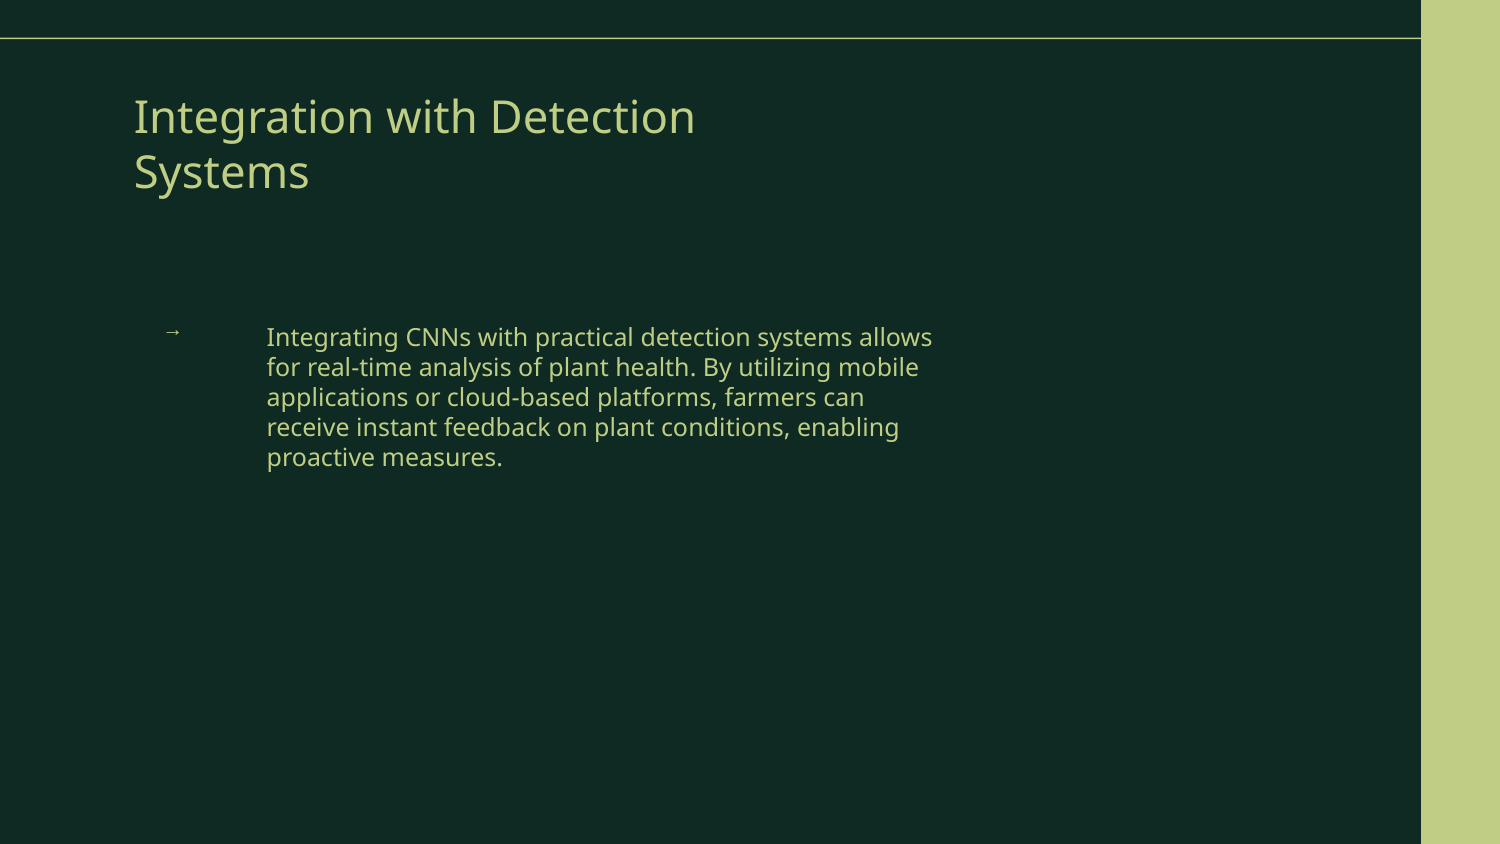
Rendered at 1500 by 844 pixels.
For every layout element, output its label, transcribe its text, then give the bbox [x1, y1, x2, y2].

title Integration with Detection Systems [118, 73, 900, 214]
subtitle Integrating CNNs with practical detection systems allows for real-time analysis of plant health. By utilizing mobile applications or cloud-based platforms, farmers can receive instant feedback on plant conditions, enabling proactive measures. [251, 306, 957, 583]
text_box → [118, 315, 227, 341]
